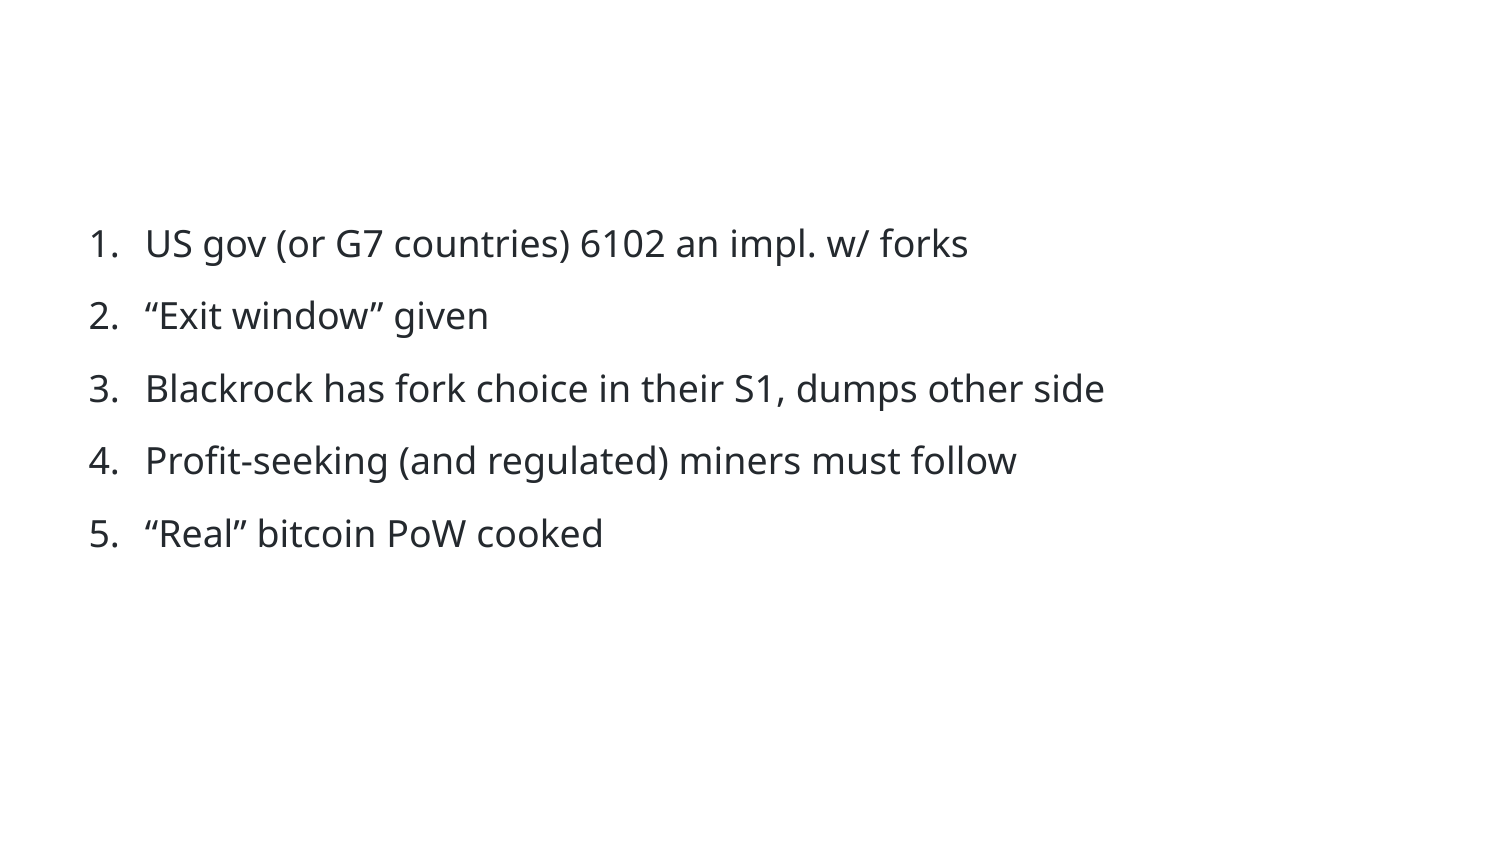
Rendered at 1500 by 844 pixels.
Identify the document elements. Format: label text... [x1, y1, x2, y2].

text_box US gov (or G7 countries) 6102 an impl. w/ forks “Exit window” given Blackrock has fork choice in their S1, dumps other side Profit-seeking (and regulated) miners must follow “Real” bitcoin PoW cooked [54, 197, 1446, 646]
